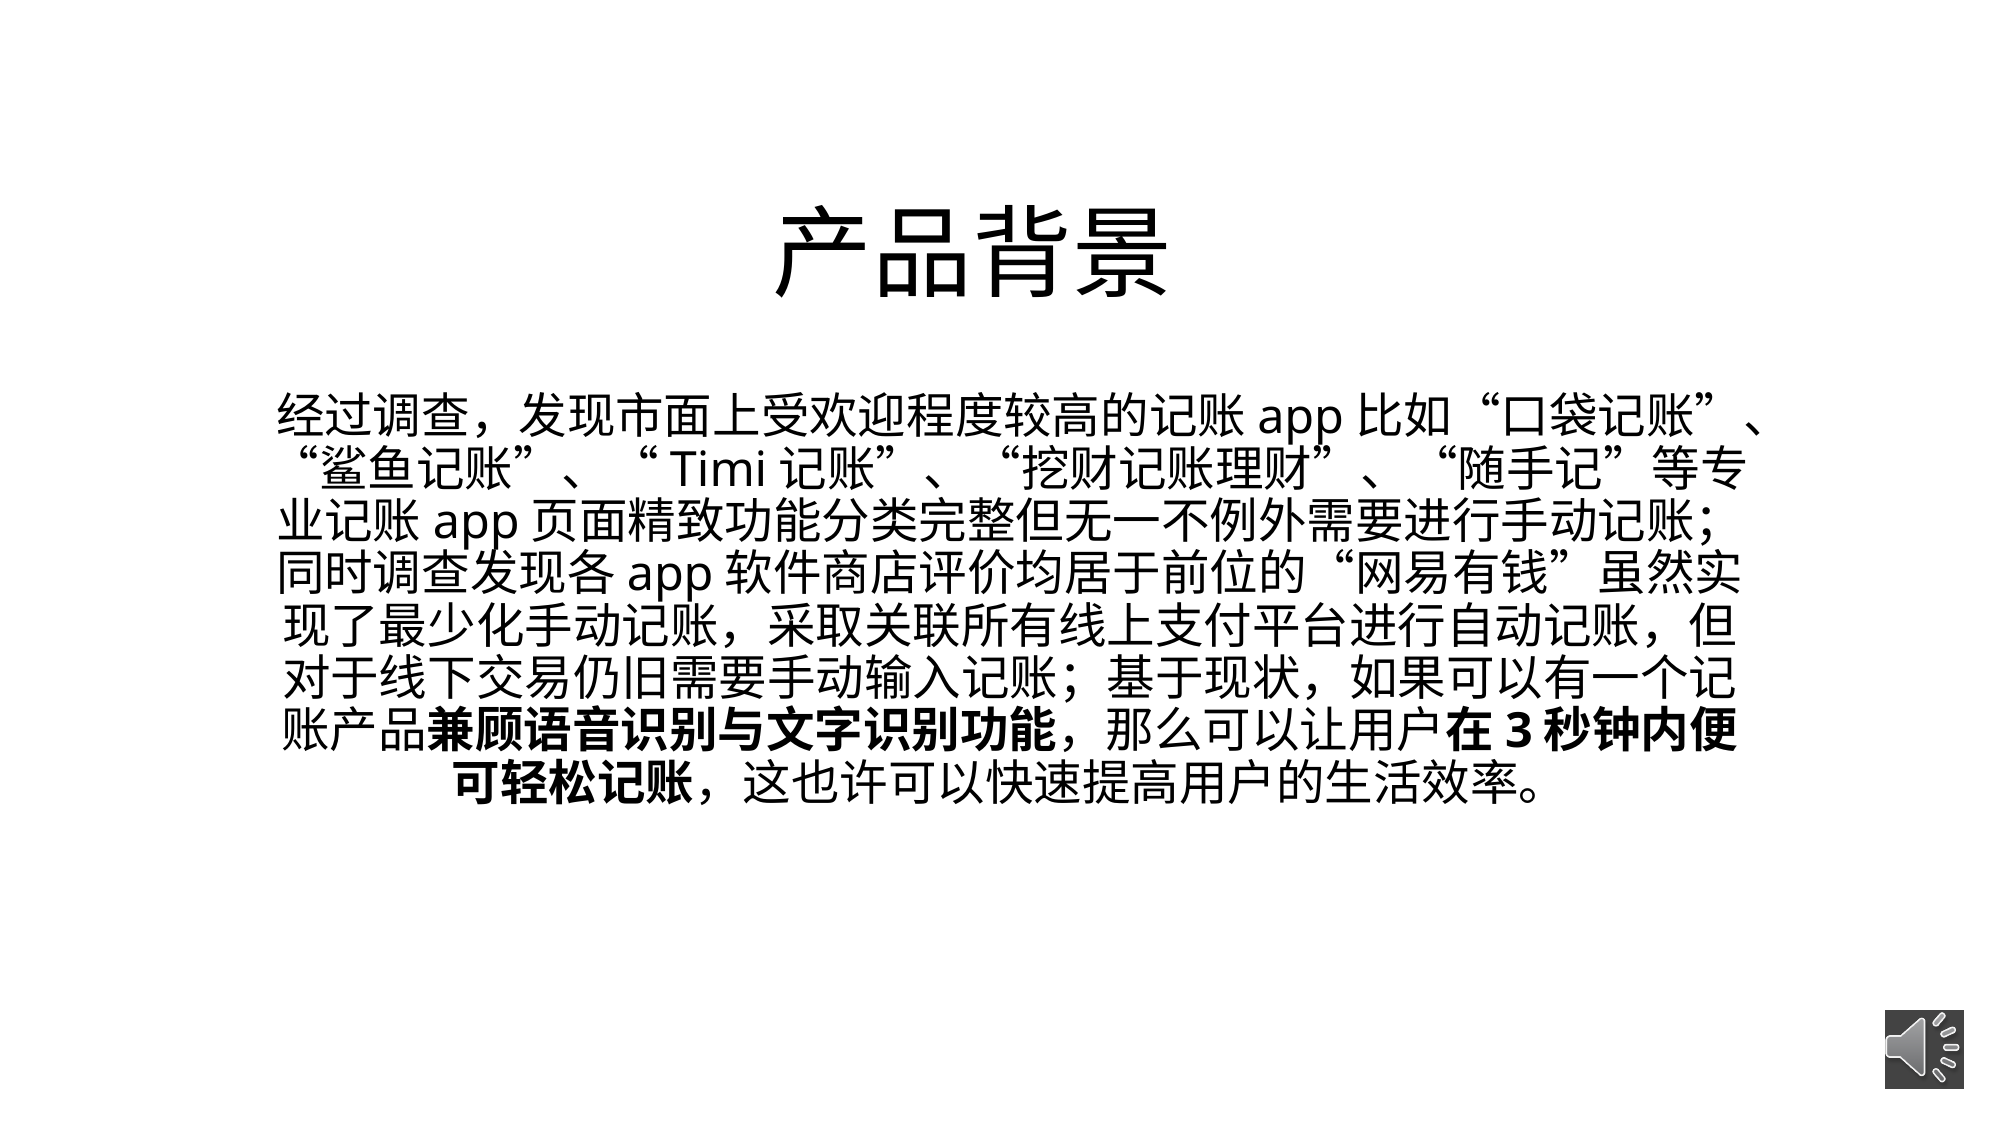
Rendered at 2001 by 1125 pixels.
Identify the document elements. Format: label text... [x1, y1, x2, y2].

title 产品背景 [222, 206, 1723, 319]
picture [1884, 1009, 1965, 1090]
subtitle 经过调查，发现市面上受欢迎程度较高的记账app比如“口袋记账”、“鲨鱼记账”、“Timi记账”、“挖财记账理财”、“随手记”等专业记账app页面精致功能分类完整但无一不例外需要进行手动记账；同时调查发现各app软件商店评价均居于前位的“网易有钱”虽然实现了最少化手动记账，采取关联所有线上支付平台进行自动记账，但对于线下交易仍旧需要手动输入记账；基于现状，如果可以有一个记账产品兼顾语音识别与文字识别功能，那么可以让用户在3秒钟内便可轻松记账，这也许可以快速提高用户的生活效率。 [249, 384, 1770, 863]
